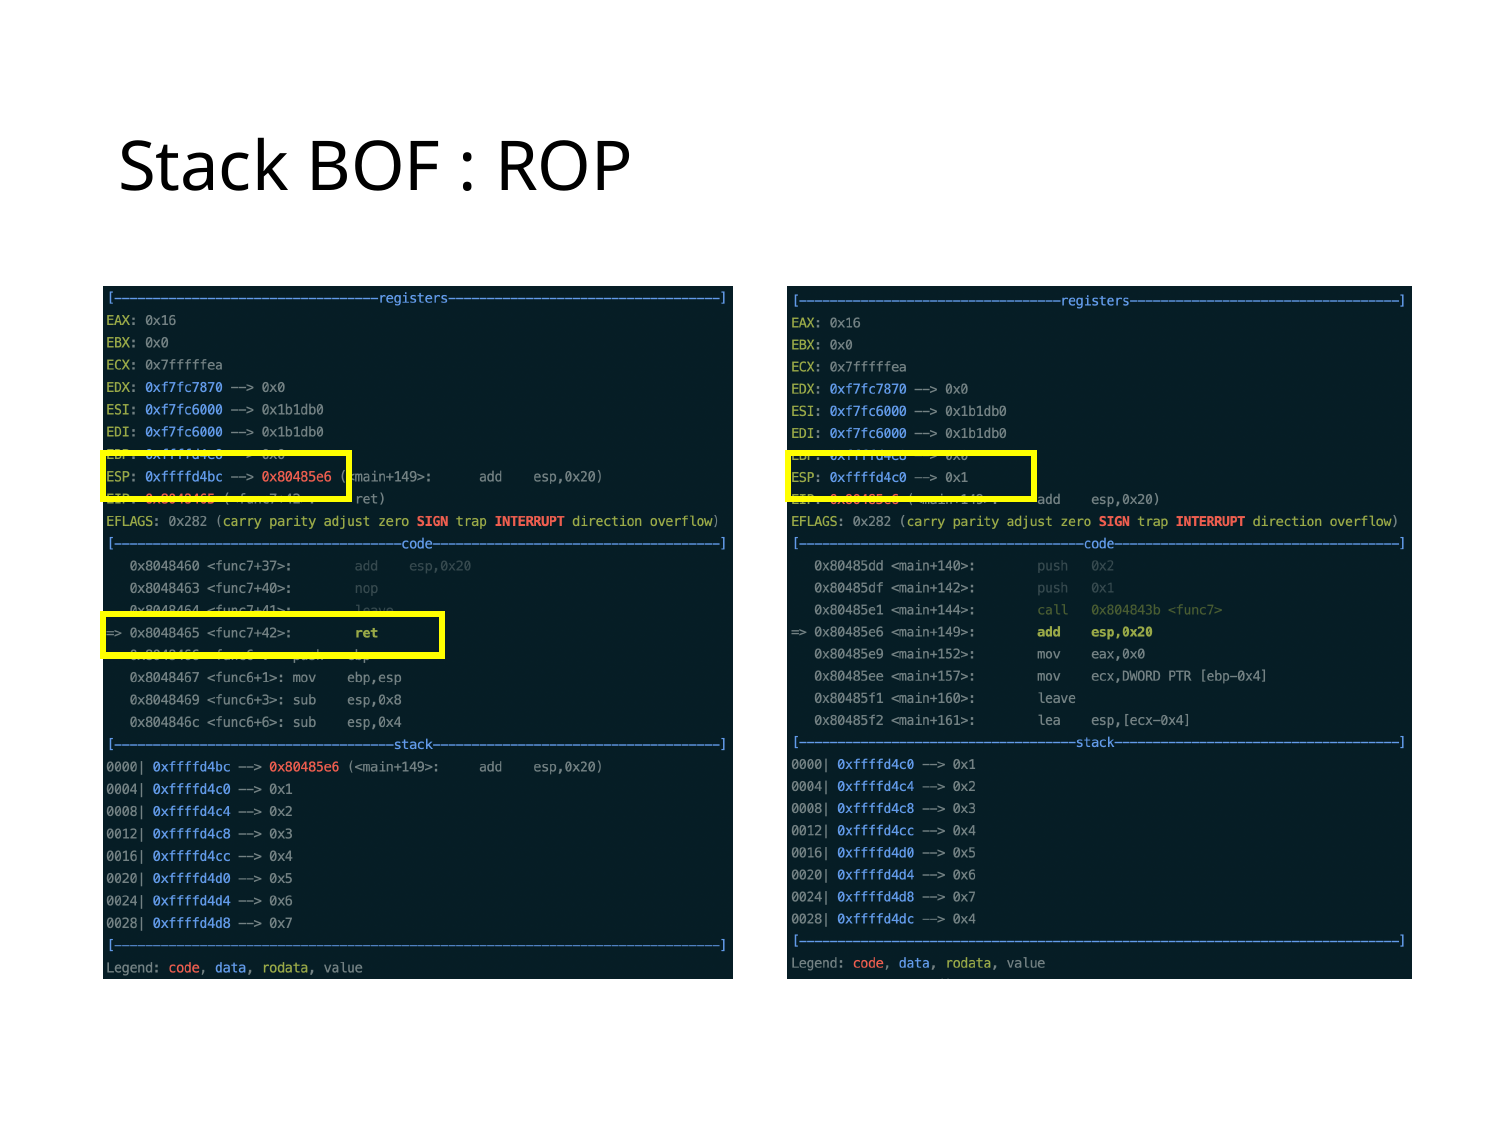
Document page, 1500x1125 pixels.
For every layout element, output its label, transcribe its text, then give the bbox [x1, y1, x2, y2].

title Stack BOF : ROP [103, 59, 1397, 278]
picture [787, 286, 1412, 979]
picture [103, 286, 733, 979]
